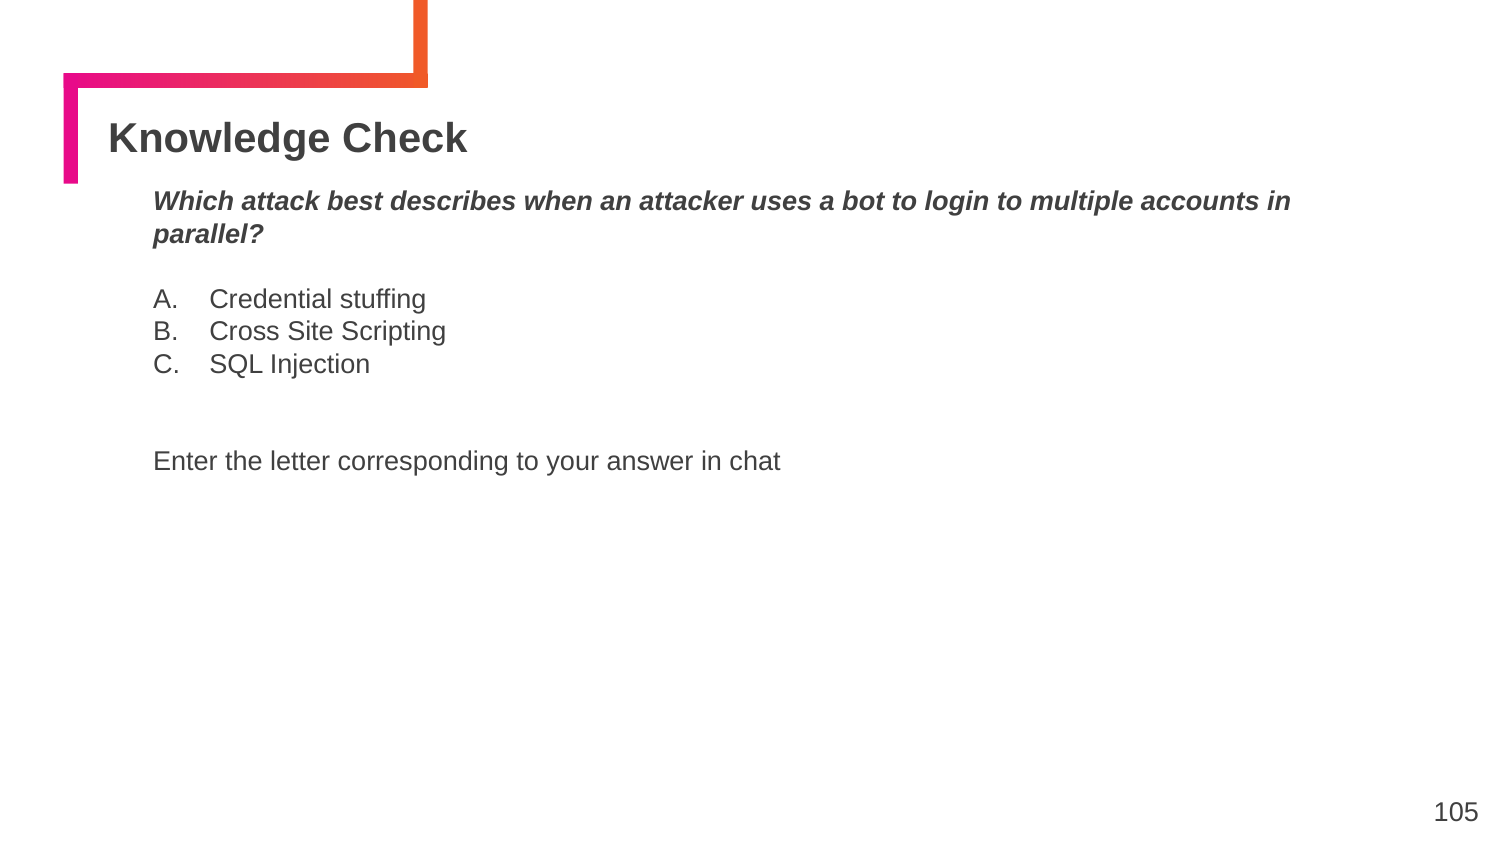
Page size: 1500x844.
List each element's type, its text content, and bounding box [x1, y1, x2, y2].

title Knowledge Check [100, 117, 1455, 169]
slide_number 105 [1403, 779, 1494, 844]
subtitle Which attack best describes when an attacker uses a bot to login to multiple accounts in parallel? Credential stuffing Cross Site Scripting SQL Injection Enter the letter corresponding to your answer in chat [100, 168, 1352, 690]
